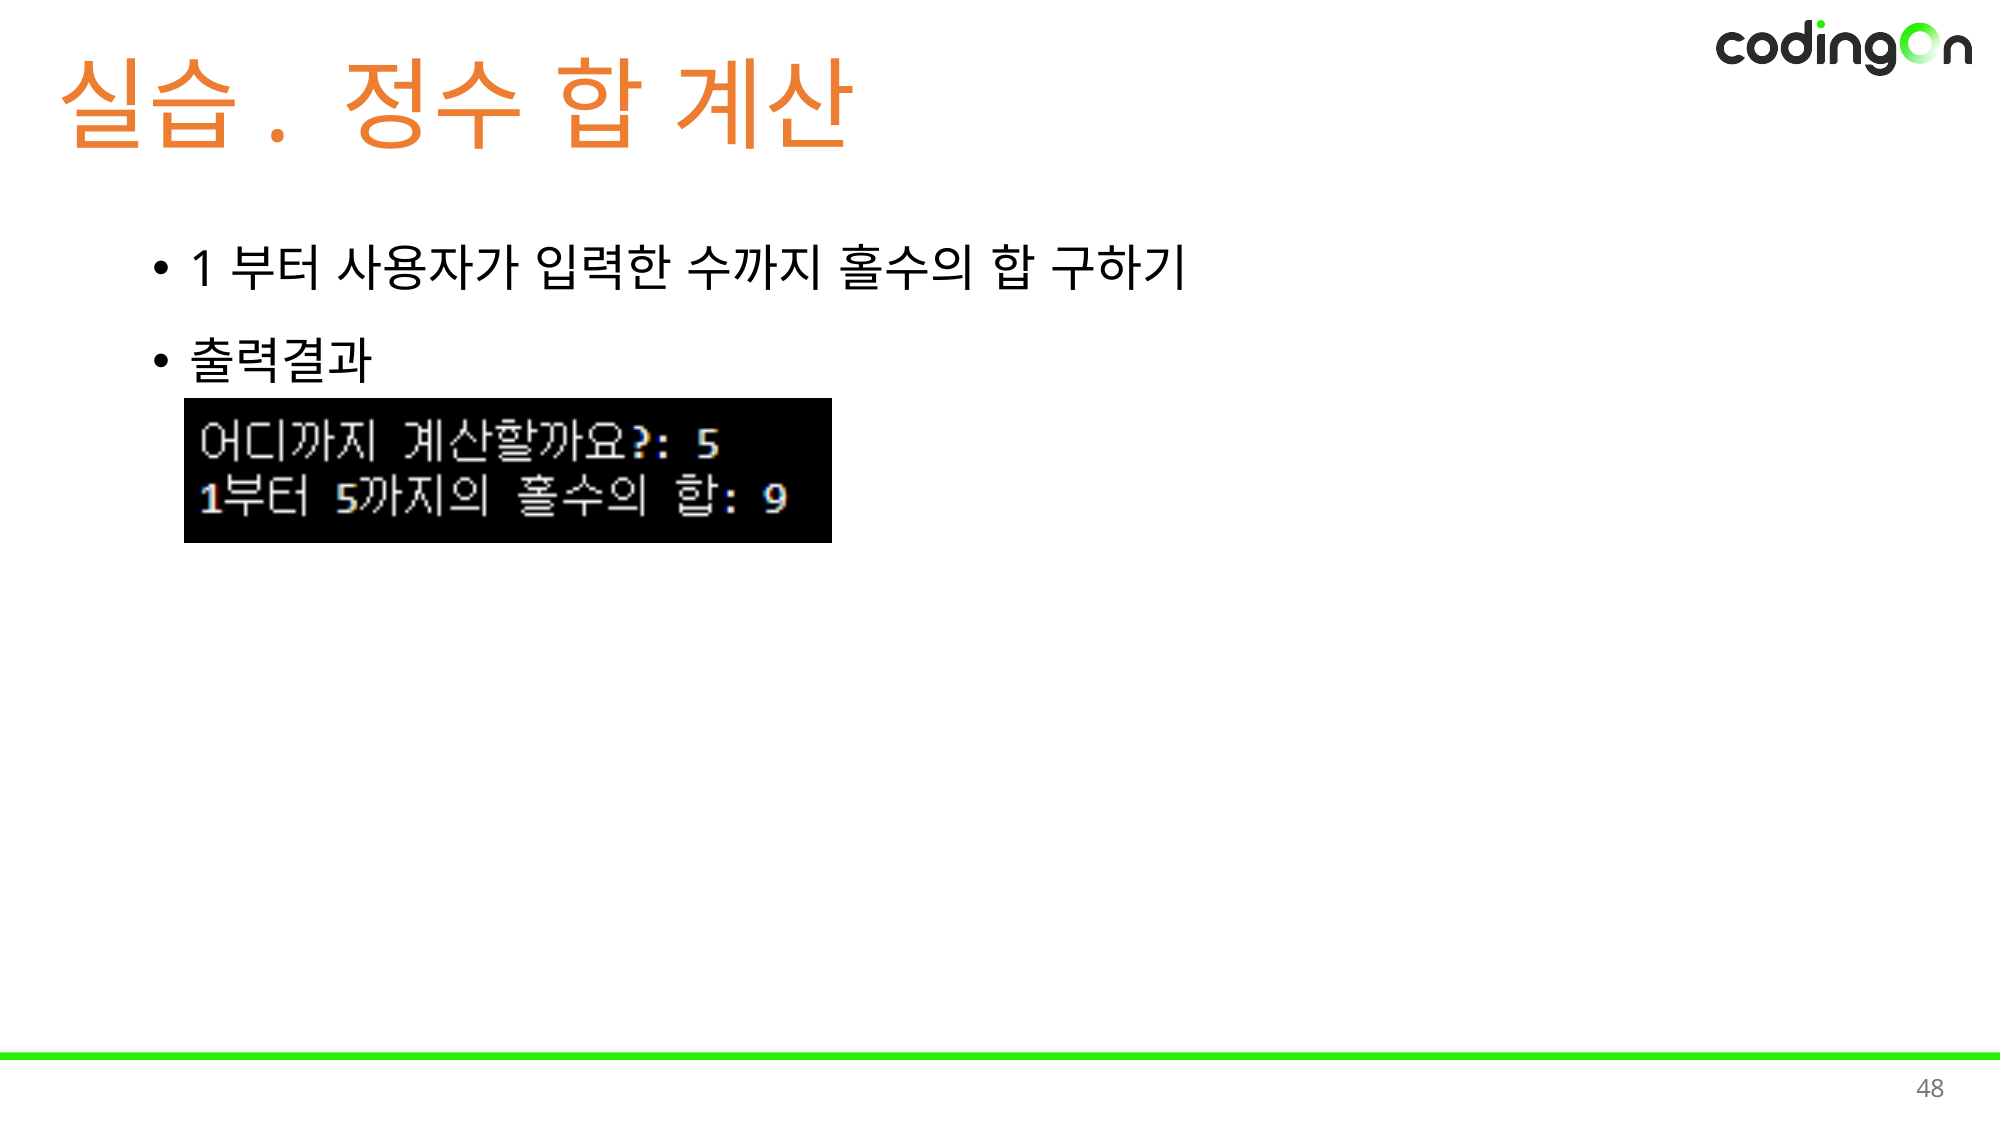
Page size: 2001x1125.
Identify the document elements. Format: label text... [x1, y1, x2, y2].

picture [184, 398, 832, 543]
title 실습. 정수 합 계산 [41, 0, 1767, 218]
slide_number 48 [1509, 1059, 1960, 1120]
picture [1767, 20, 1972, 76]
list 1부터 사용자가 입력한 수까지 홀수의 합 구하기 출력결과 [137, 217, 1863, 1014]
